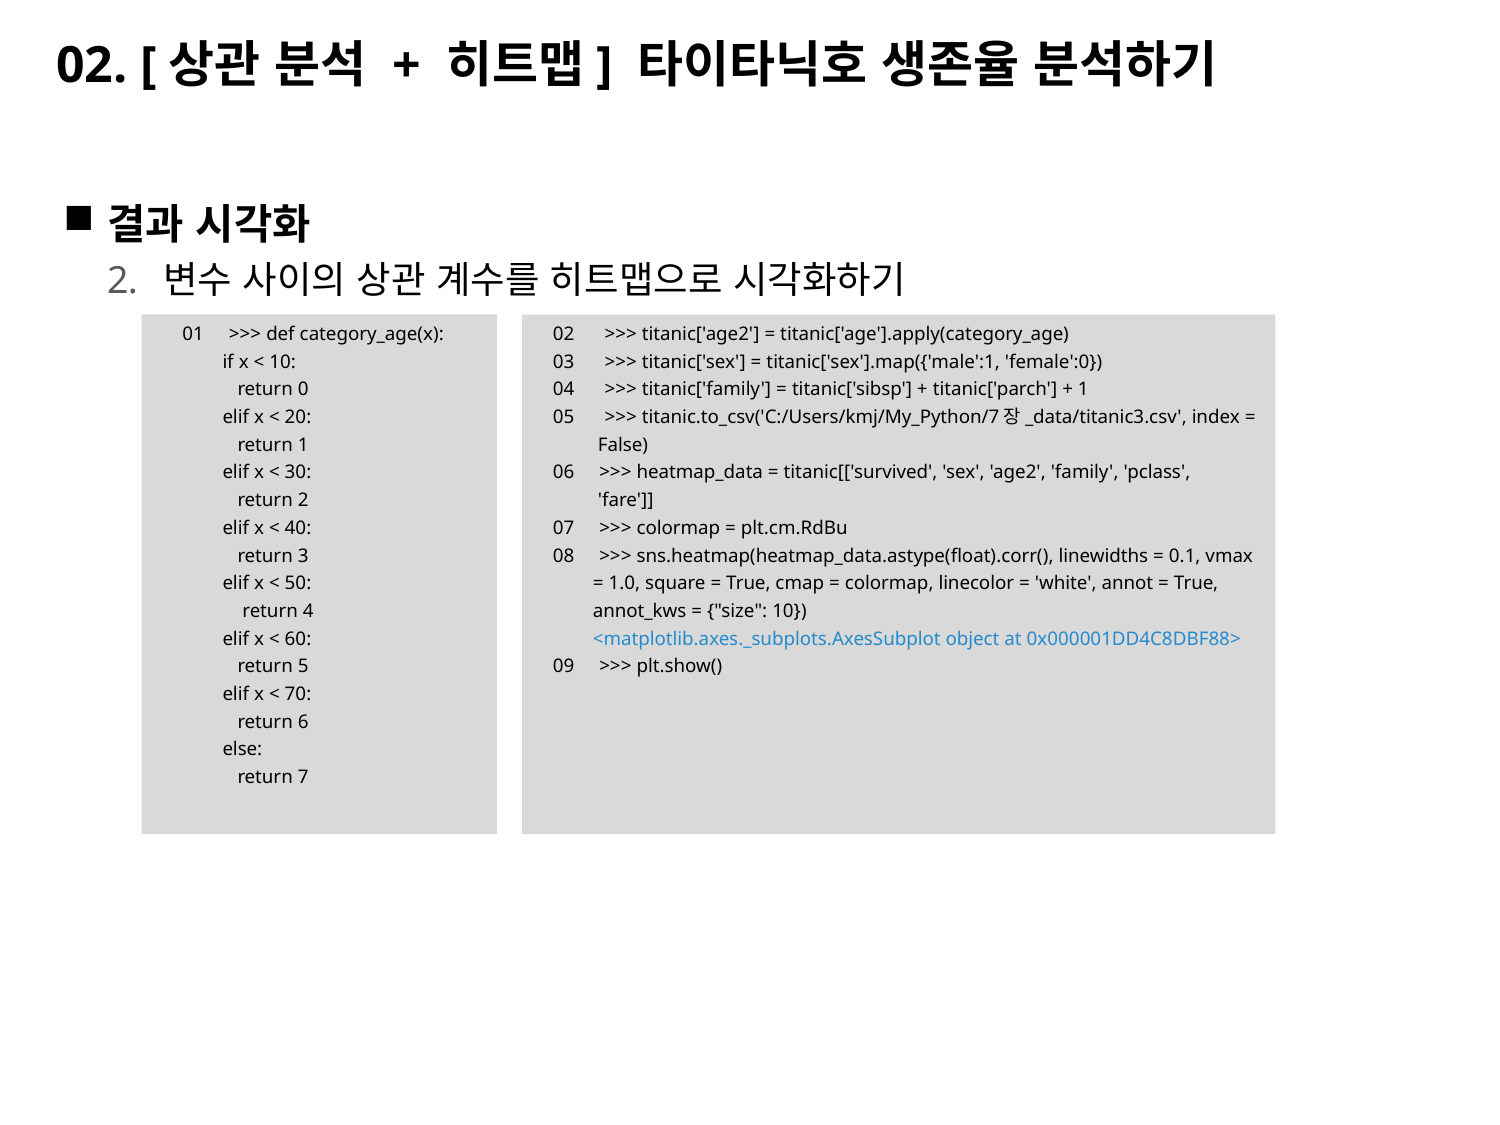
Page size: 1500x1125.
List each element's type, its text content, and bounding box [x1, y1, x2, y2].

list 결과 시각화 변수 사이의 상관 계수를 히트맵으로 시각화하기 [48, 165, 1258, 894]
title 02. [상관 분석 + 히트맵] 타이타닉호 생존율 분석하기 [41, 17, 1317, 107]
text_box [494, 314, 1301, 835]
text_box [123, 314, 492, 835]
